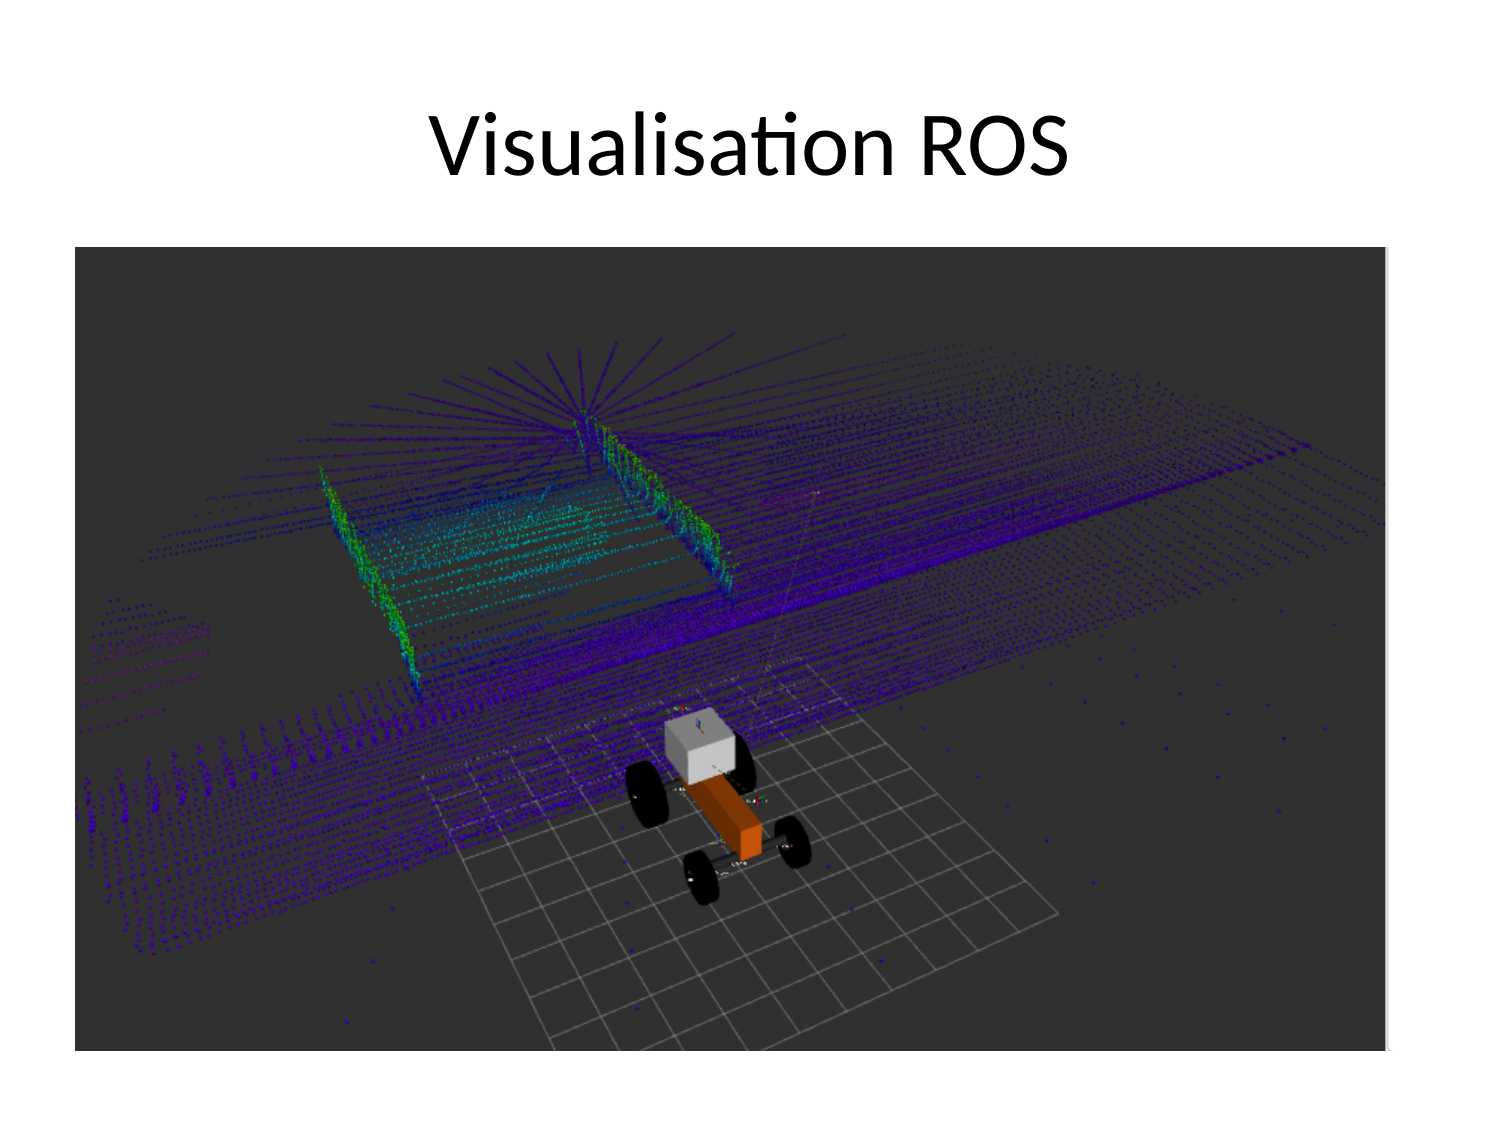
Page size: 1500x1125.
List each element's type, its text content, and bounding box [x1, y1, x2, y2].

title Visualisation ROS [75, 45, 1425, 233]
picture [74, 247, 1393, 1052]
